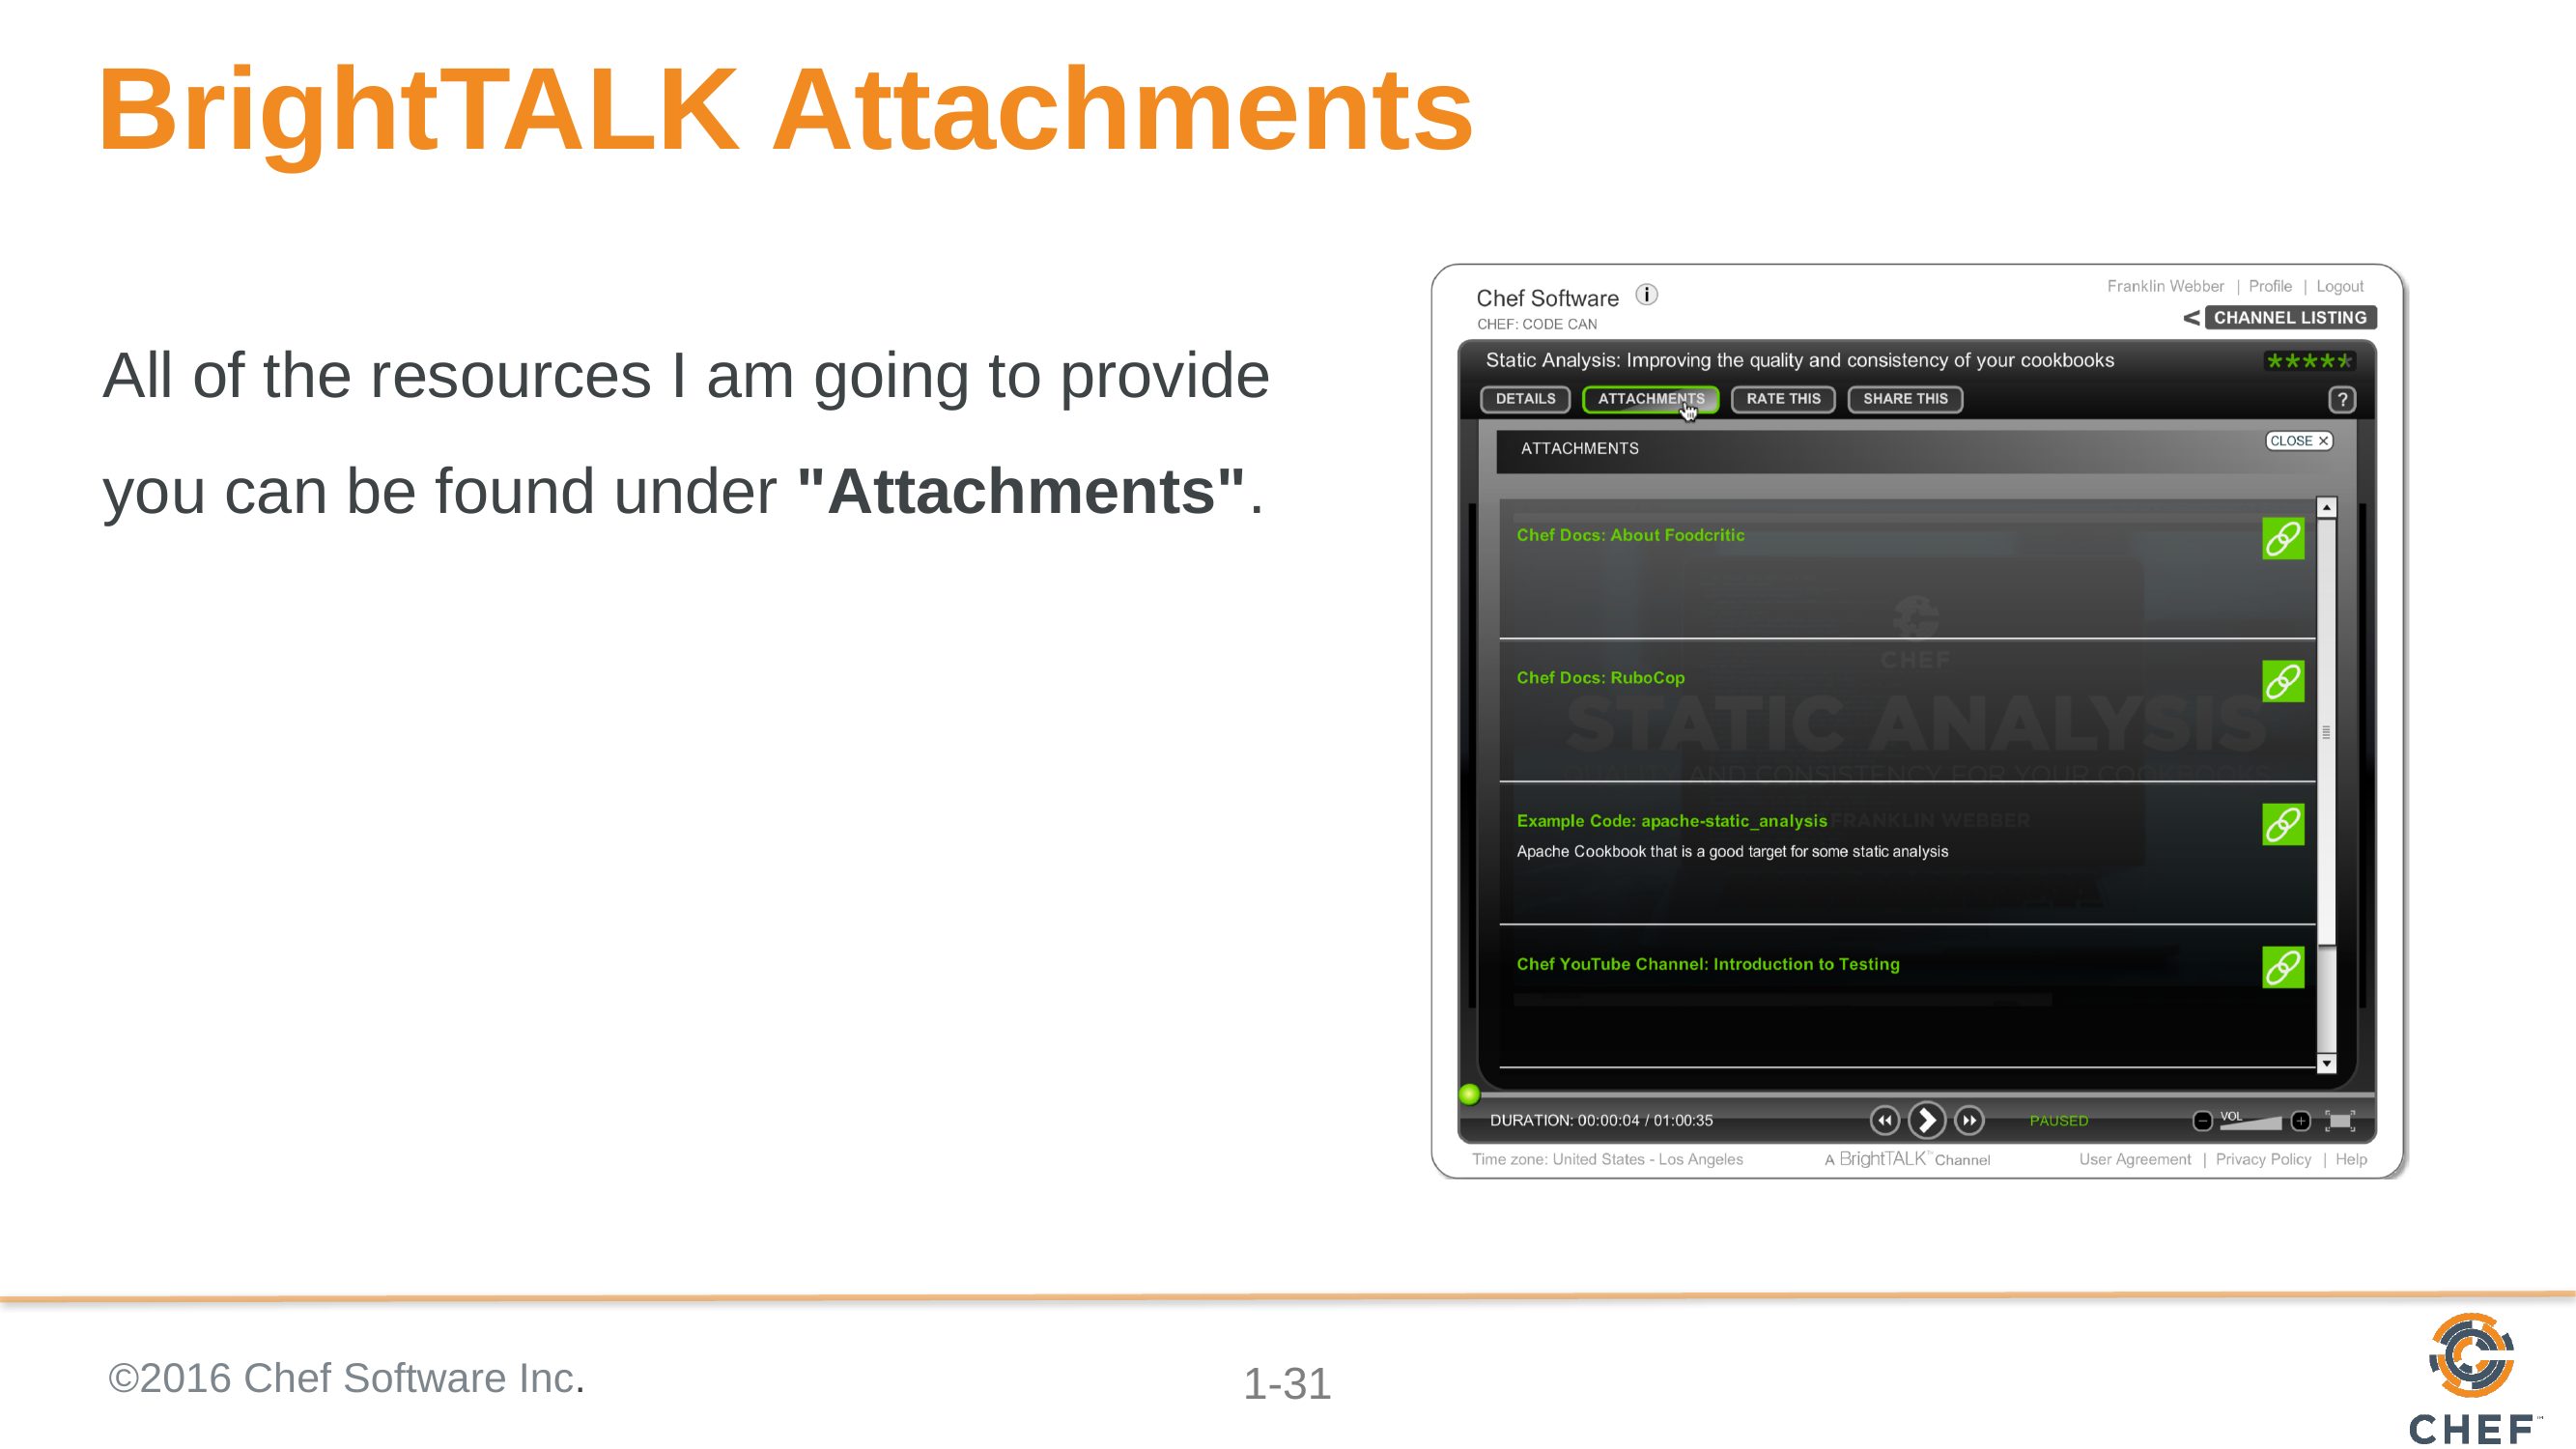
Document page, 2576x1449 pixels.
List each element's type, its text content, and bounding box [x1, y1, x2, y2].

picture [1366, 255, 2464, 1180]
title BrightTALK Attachments [96, 48, 2463, 180]
picture [2399, 1297, 2551, 1449]
list All of the resources I am going to provide you can be found under "Attachments". [102, 294, 1344, 1142]
